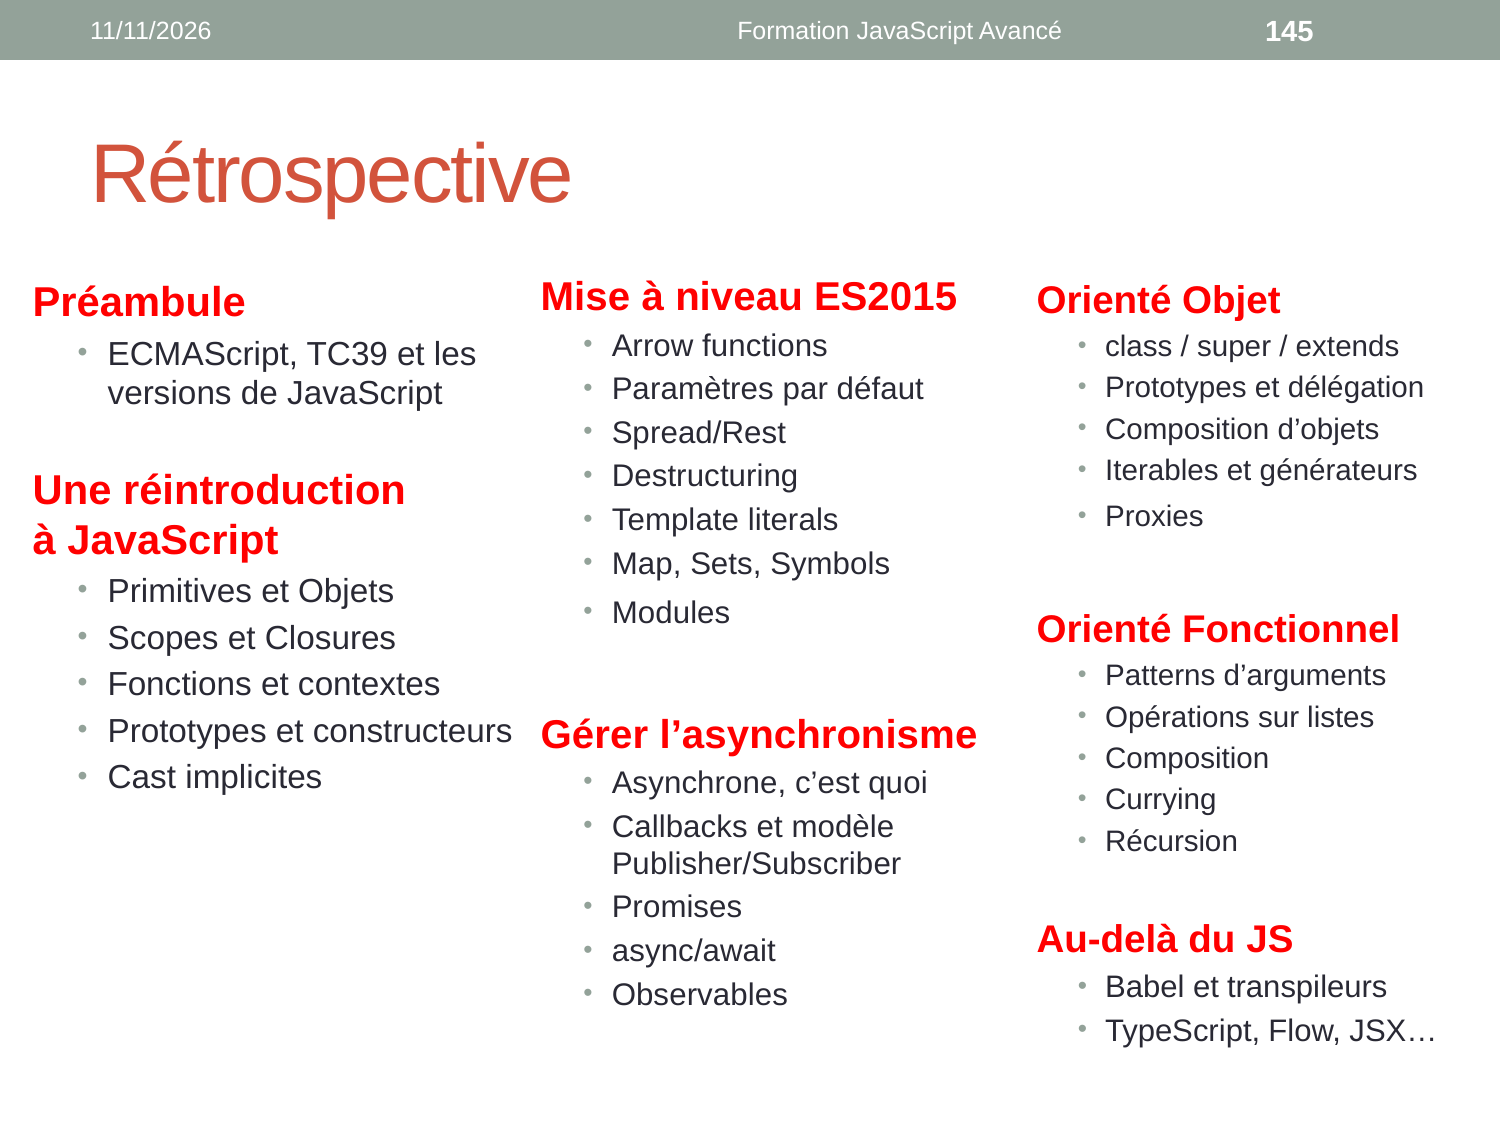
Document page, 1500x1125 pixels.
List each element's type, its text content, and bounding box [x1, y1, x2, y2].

list Préambule ECMAScript, TC39 et les versions de JavaScript Une réintroduction à JavaScript Primitives et Objets Scopes et Closures Fonctions et contextes Prototypes et constructeurs Cast implicites [17, 267, 540, 1059]
footer Formation JavaScript Avancé [562, 3, 1238, 57]
slide_number 145 [1250, 3, 1425, 57]
text_box Orienté Objet class / super / extends Prototypes et délégation Composition d’objets Iterables et générateurs Proxies Orienté Fonctionnel Patterns d’arguments Opérations sur listes Composition Currying Récursion Au-delà du JS Babel et transpileurs TypeScript, Flow, JSX… [1021, 267, 1484, 1068]
text_box Mise à niveau ES2015 Arrow functions Paramètres par défaut Spread/Rest Destructuring Template literals Map, Sets, Symbols Modules Gérer l’asynchronisme Asynchrone, c’est quoi Callbacks et modèle Publisher/Subscriber Promises async/await Observables [525, 262, 1036, 1024]
title Rétrospective [75, 87, 1425, 250]
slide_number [75, 3, 550, 57]
